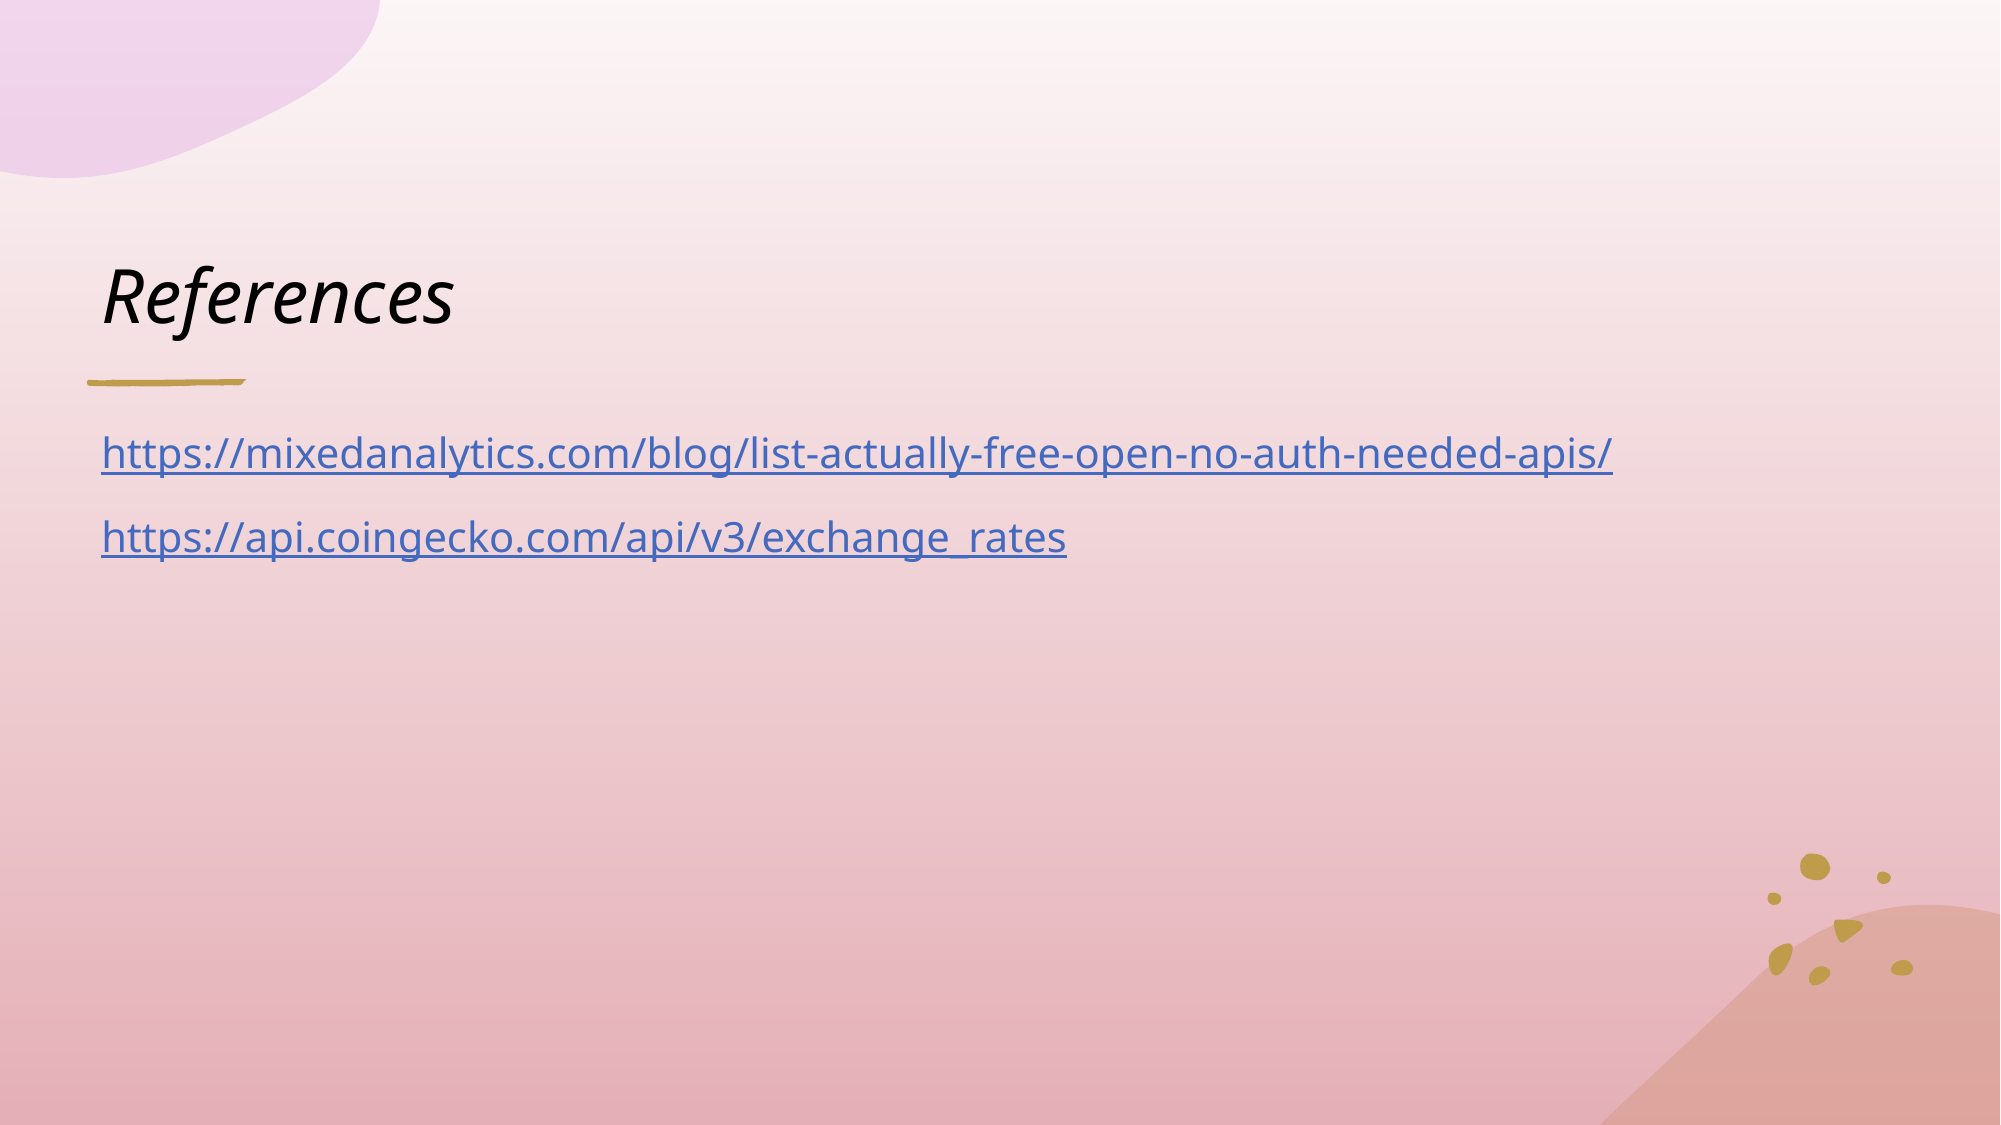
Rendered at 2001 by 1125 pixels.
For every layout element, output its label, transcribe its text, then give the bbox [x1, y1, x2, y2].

list https://mixedanalytics.com/blog/list-actually-free-open-no-auth-needed-apis/ https://api.coingecko.com/api/v3/exchange_rates [86, 413, 1740, 996]
title References [86, 129, 1740, 347]
